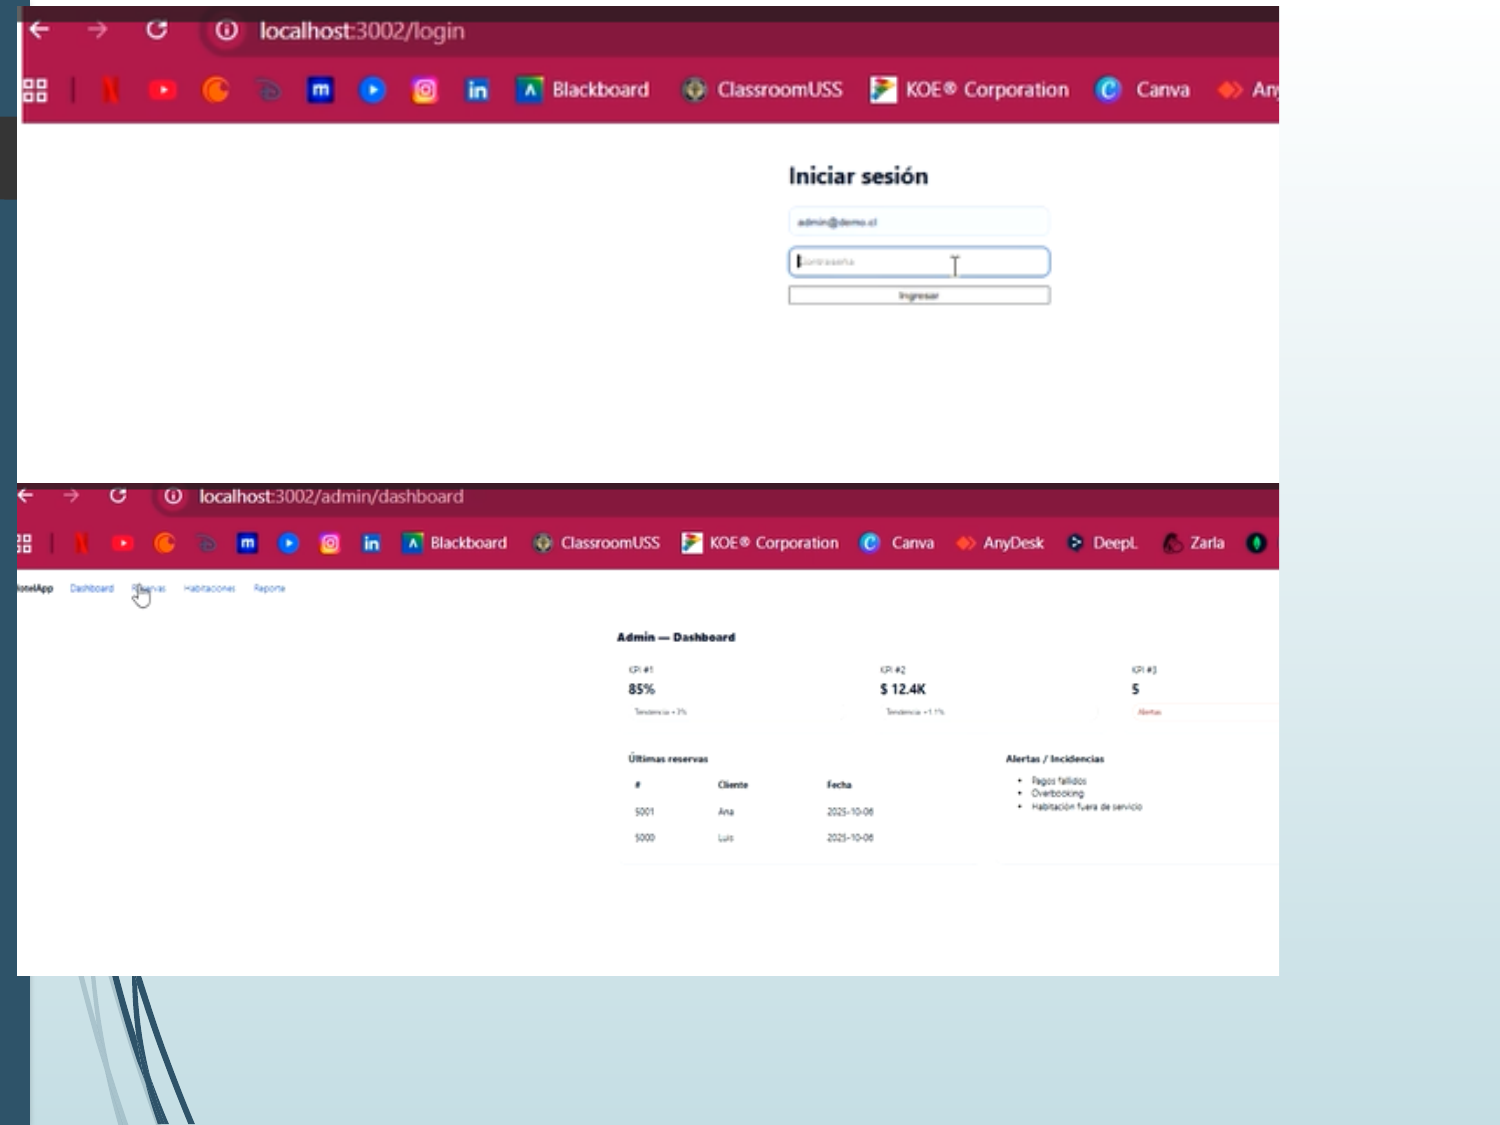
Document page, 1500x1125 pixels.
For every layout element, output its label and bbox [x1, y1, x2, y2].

picture [16, 6, 1280, 976]
